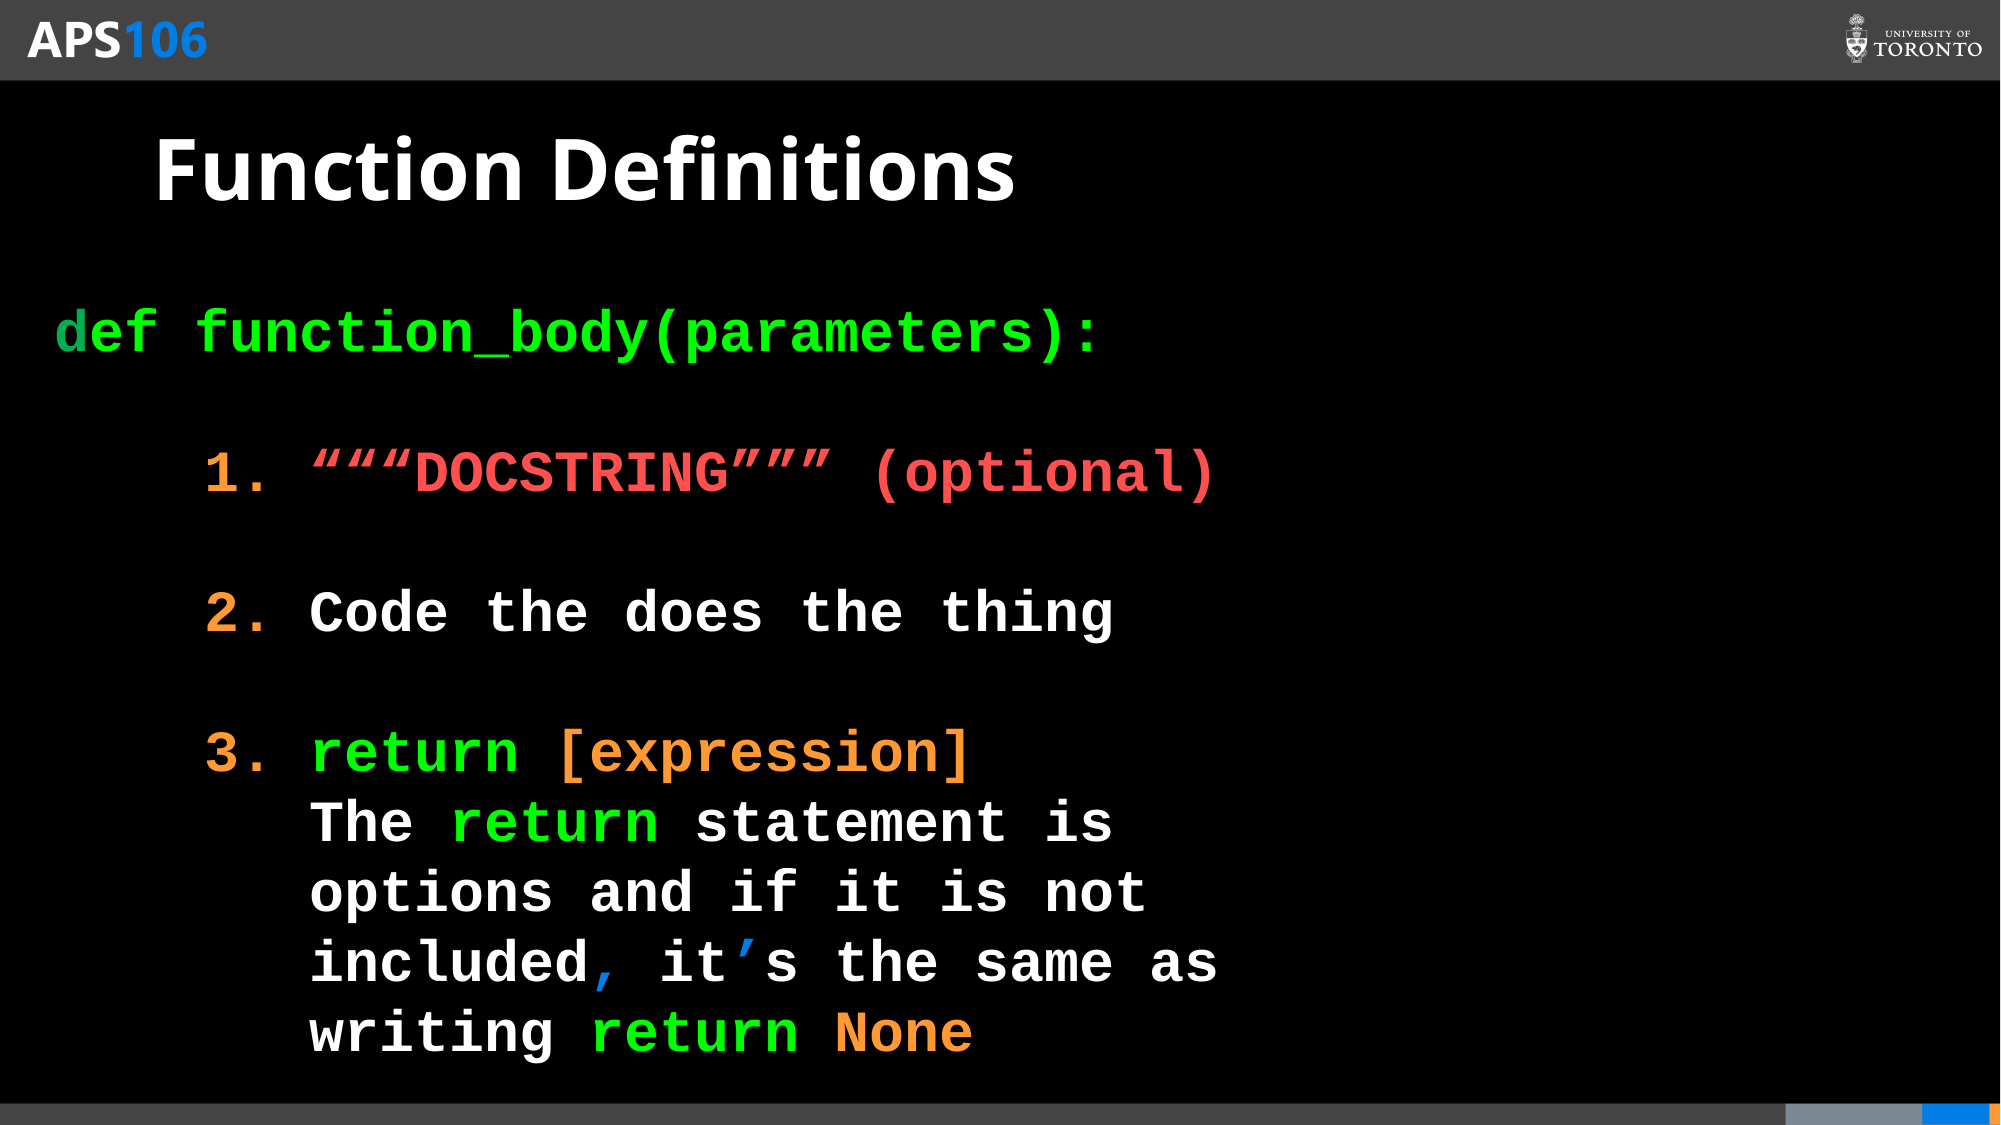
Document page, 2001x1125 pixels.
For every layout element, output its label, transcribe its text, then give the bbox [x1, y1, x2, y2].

text_box def function_body(parameters): 1. “““DOCSTRING””” (optional) 2. Code the does the thing 3. return [expression] The return statement is options and if it is not included, it’s the same as writing return None [40, 285, 1250, 1125]
title Function Definitions [137, 119, 1863, 227]
picture [0, 0, 2001, 1125]
